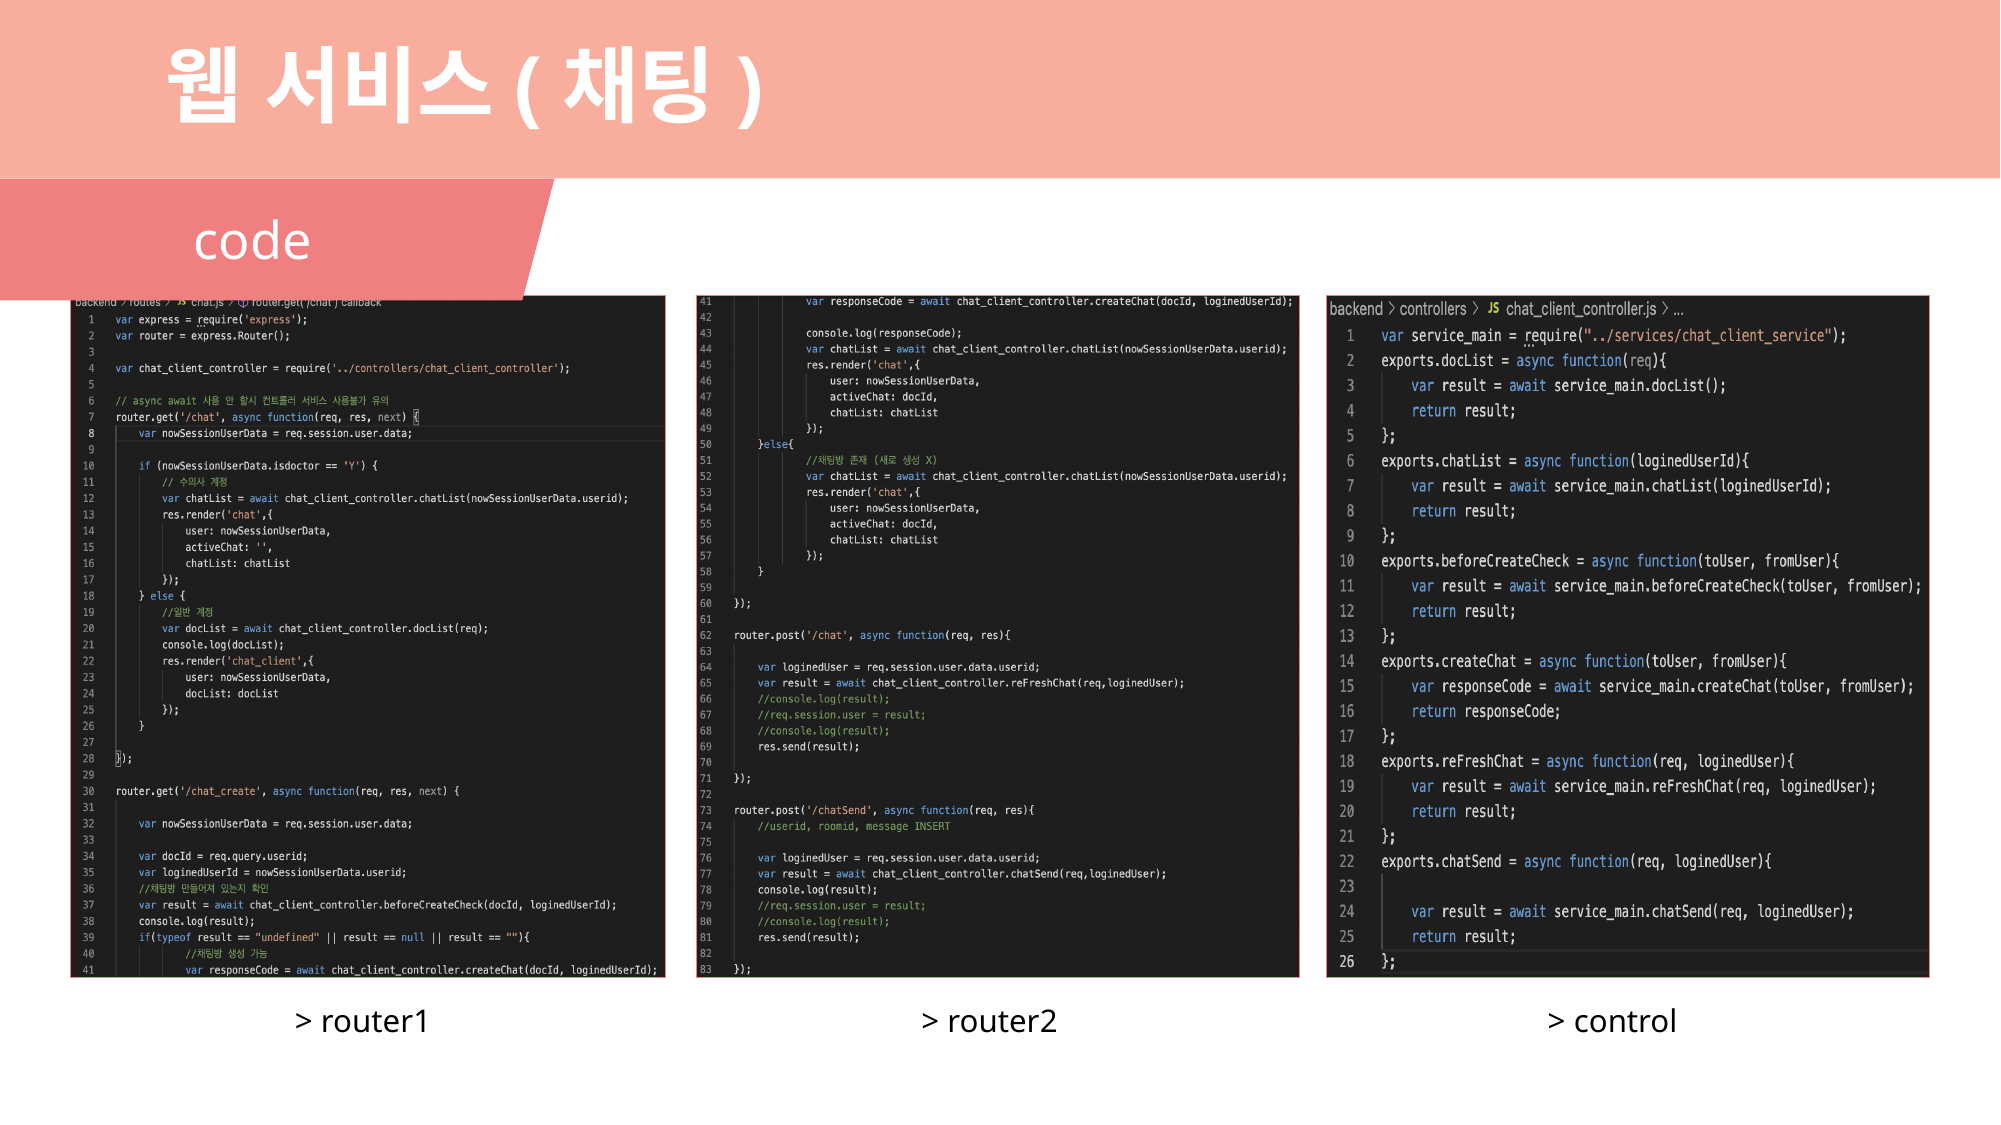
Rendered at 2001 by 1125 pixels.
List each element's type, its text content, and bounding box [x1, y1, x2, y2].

text_box 웹 서비스(채팅) [0, 0, 2000, 179]
picture [696, 295, 1300, 978]
text_box > router1 [279, 994, 467, 1047]
picture [70, 295, 666, 978]
picture [1326, 295, 1930, 978]
text_box > control [1532, 994, 1720, 1047]
text_box code [94, 200, 411, 278]
text_box > router2 [906, 994, 1094, 1047]
text_box [0, 177, 556, 302]
